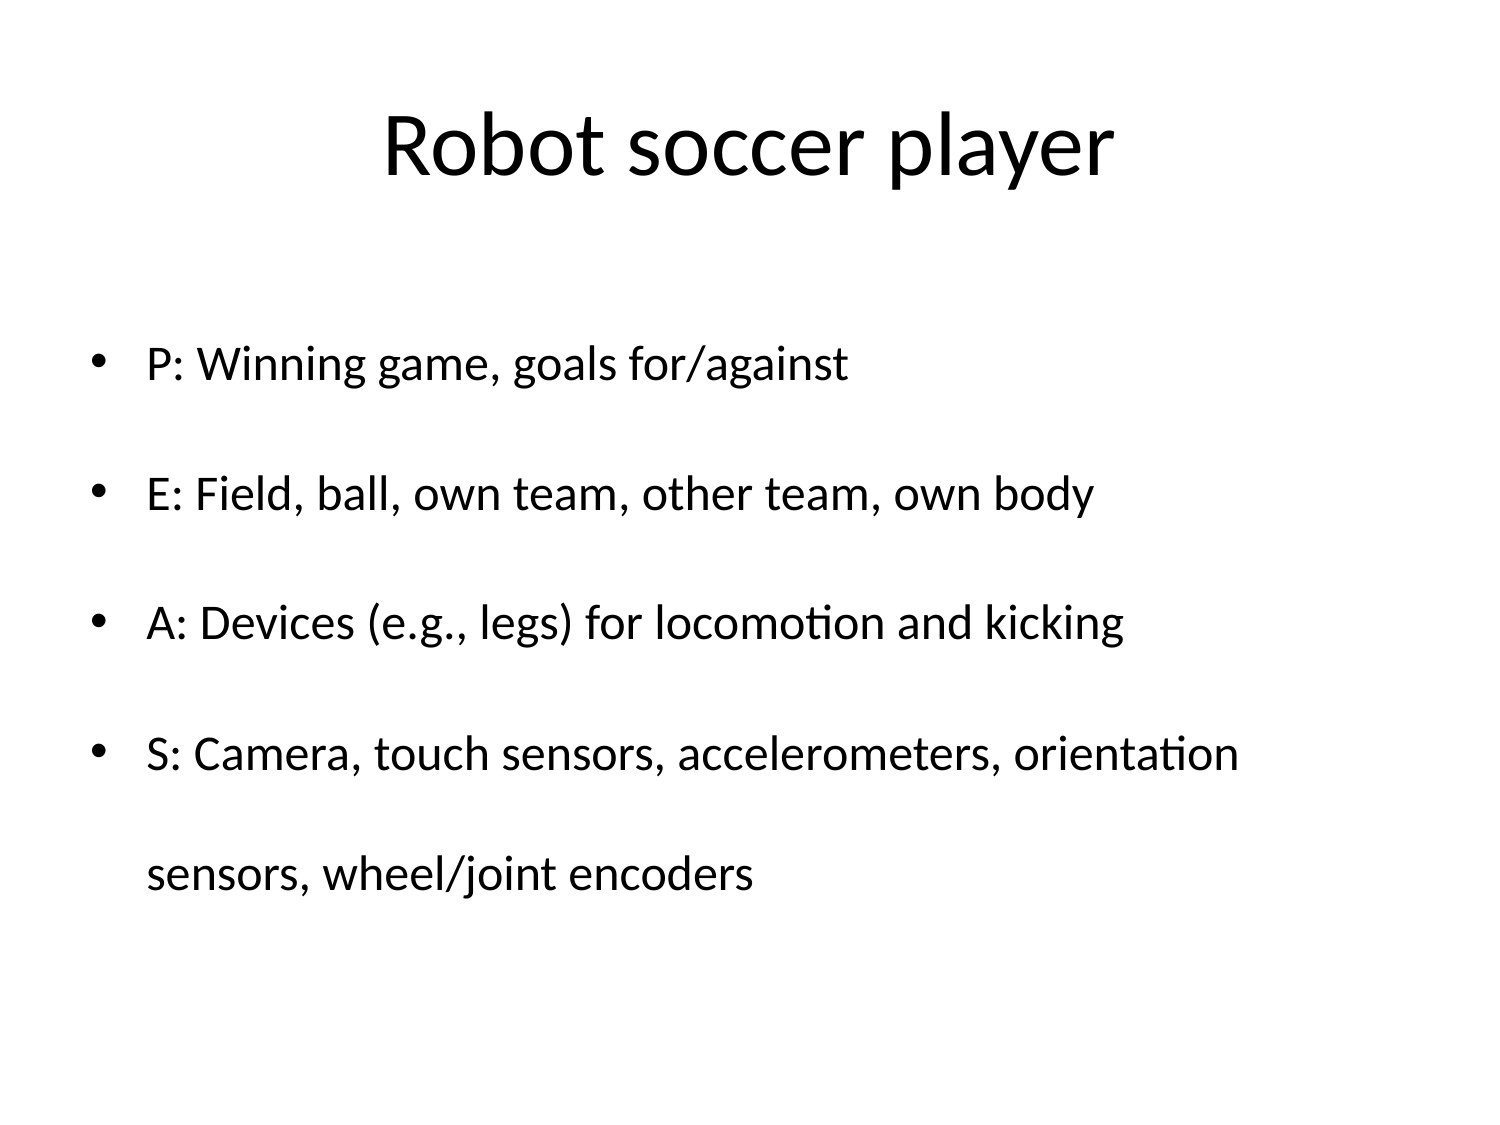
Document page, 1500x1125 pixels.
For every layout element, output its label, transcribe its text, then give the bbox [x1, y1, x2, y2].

list P: Winning game, goals for/against E: Field, ball, own team, other team, own body A: Devices (e.g., legs) for locomotion and kicking S: Camera, touch sensors, accelerometers, orientation sensors, wheel/joint encoders [75, 262, 1425, 1005]
title Robot soccer player [75, 45, 1425, 233]
